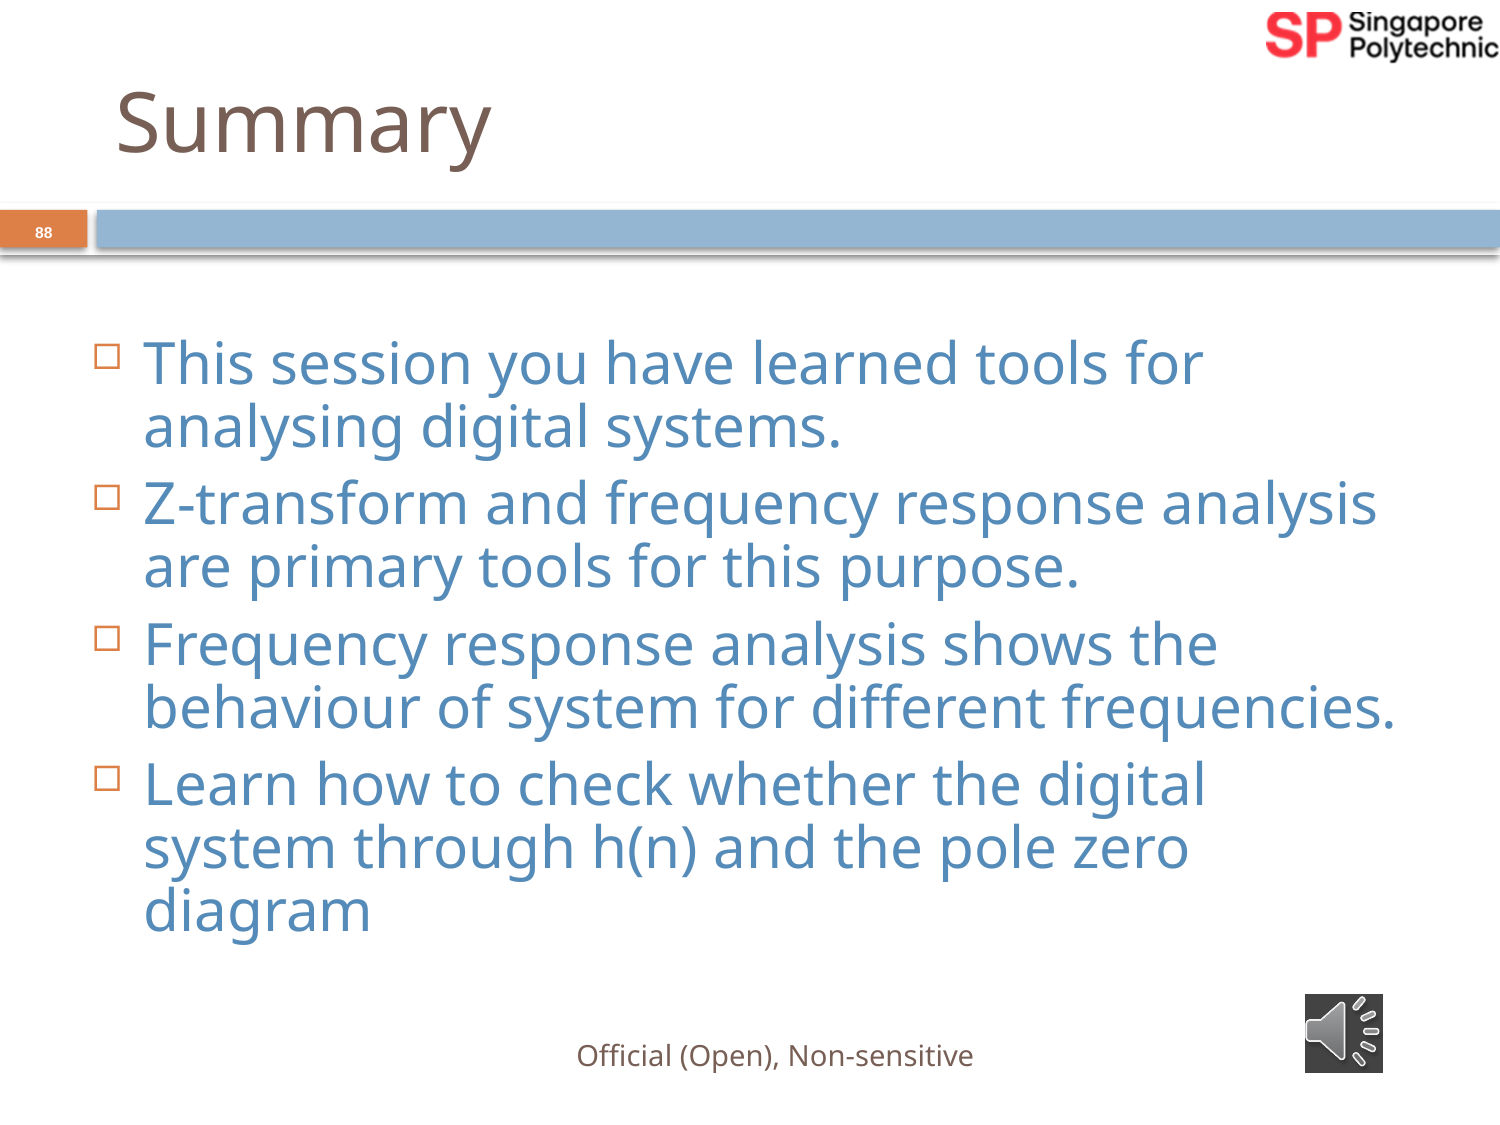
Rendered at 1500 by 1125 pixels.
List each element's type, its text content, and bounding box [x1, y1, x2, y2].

picture [1266, 12, 1500, 66]
picture [1303, 993, 1385, 1074]
list This session you have learned tools for analysing digital systems. Z-transform and frequency response analysis are primary tools for this purpose. Frequency response analysis shows the behaviour of system for different frequencies. Learn how to check whether the digital system through h(n) and the pole zero diagram [76, 326, 1415, 929]
slide_number 88 [0, 208, 88, 249]
footer Official (Open), Non-sensitive [99, 1025, 990, 1085]
title Summary [100, 37, 1438, 200]
